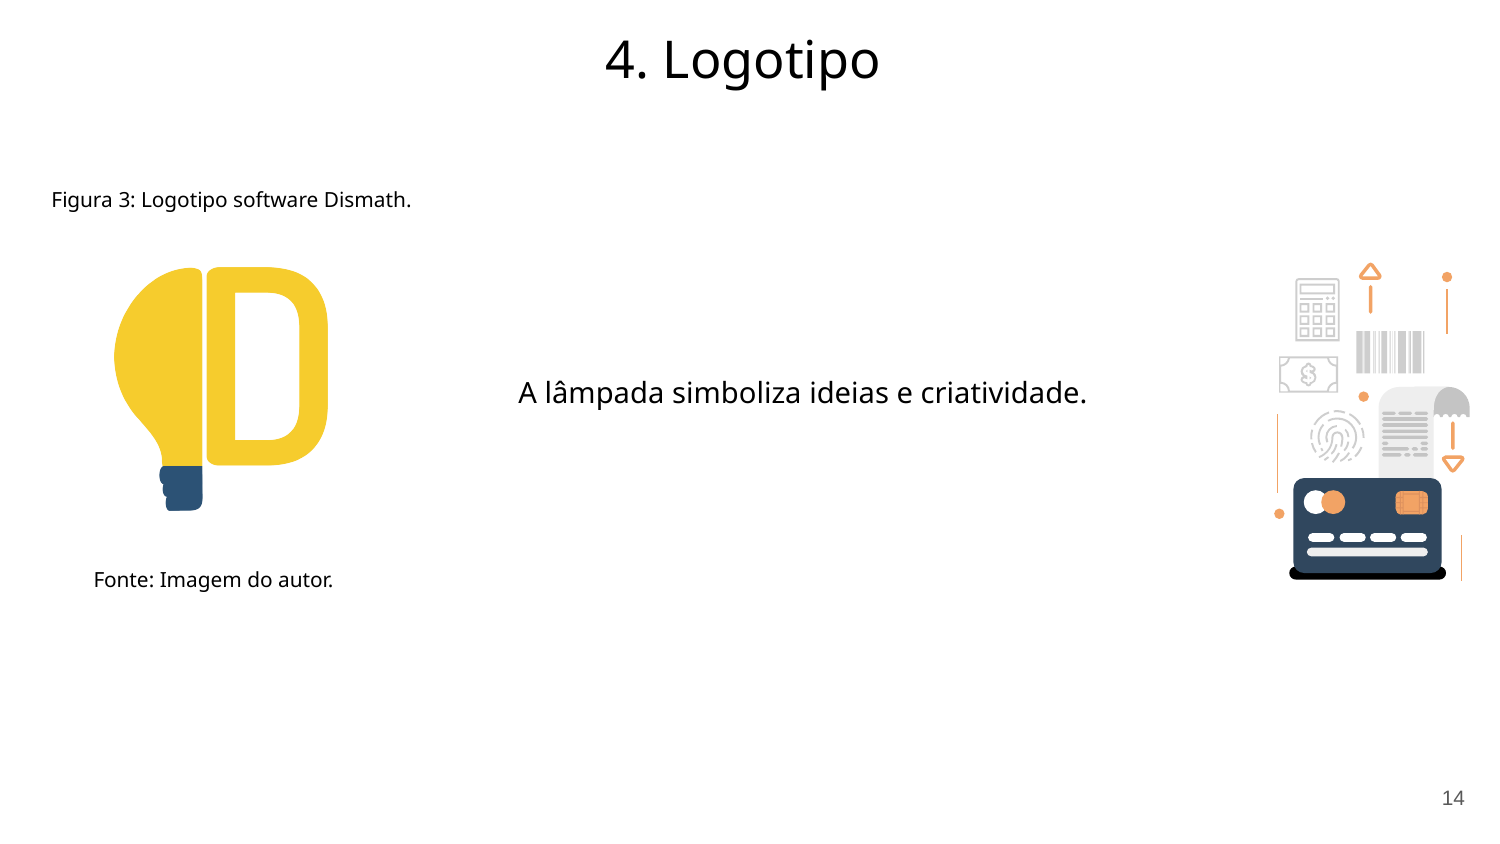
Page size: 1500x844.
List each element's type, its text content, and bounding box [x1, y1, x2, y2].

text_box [1273, 262, 1470, 581]
slide_number 14 [1389, 764, 1480, 830]
text_box Fonte: Imagem do autor. [78, 558, 349, 599]
text_box A lâmpada simboliza ideias e criatividade. [421, 366, 1186, 417]
text_box 4. Logotipo [116, 24, 1384, 91]
text_box Figura 3: Logotipo software Dismath. [36, 179, 432, 219]
picture [114, 267, 328, 511]
